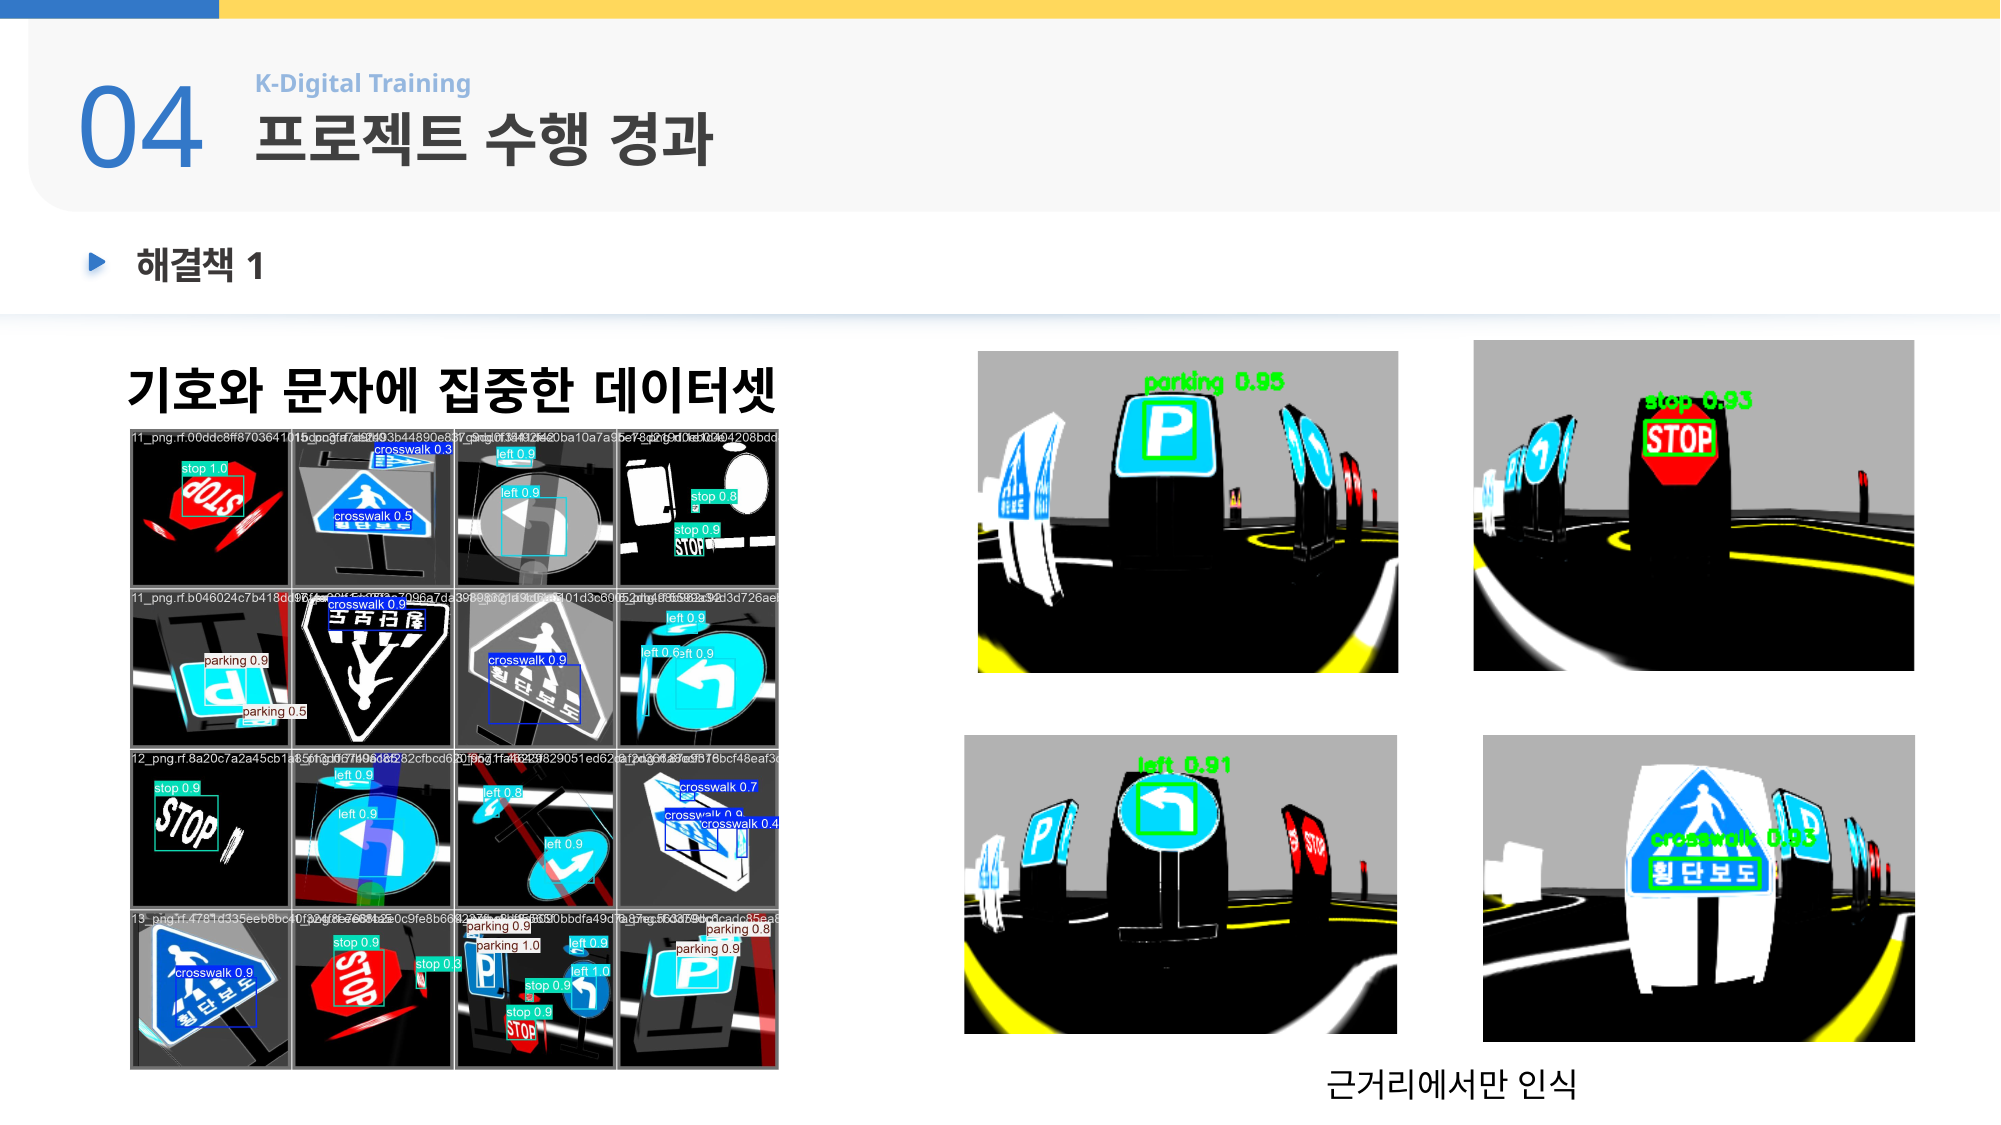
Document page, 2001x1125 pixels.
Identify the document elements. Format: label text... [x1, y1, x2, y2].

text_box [61, 54, 1038, 190]
picture [128, 428, 779, 1070]
text_box [220, 0, 2000, 19]
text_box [88, 234, 1816, 313]
text_box [0, 0, 220, 19]
text_box [26, 19, 2000, 214]
picture [964, 735, 1398, 1034]
picture [0, 314, 2000, 674]
text_box 근거리에서만 인식 [952, 1056, 1953, 1112]
text_box 기호와 문자에 집중한 데이터셋 [89, 364, 815, 428]
picture [1482, 734, 1916, 1042]
